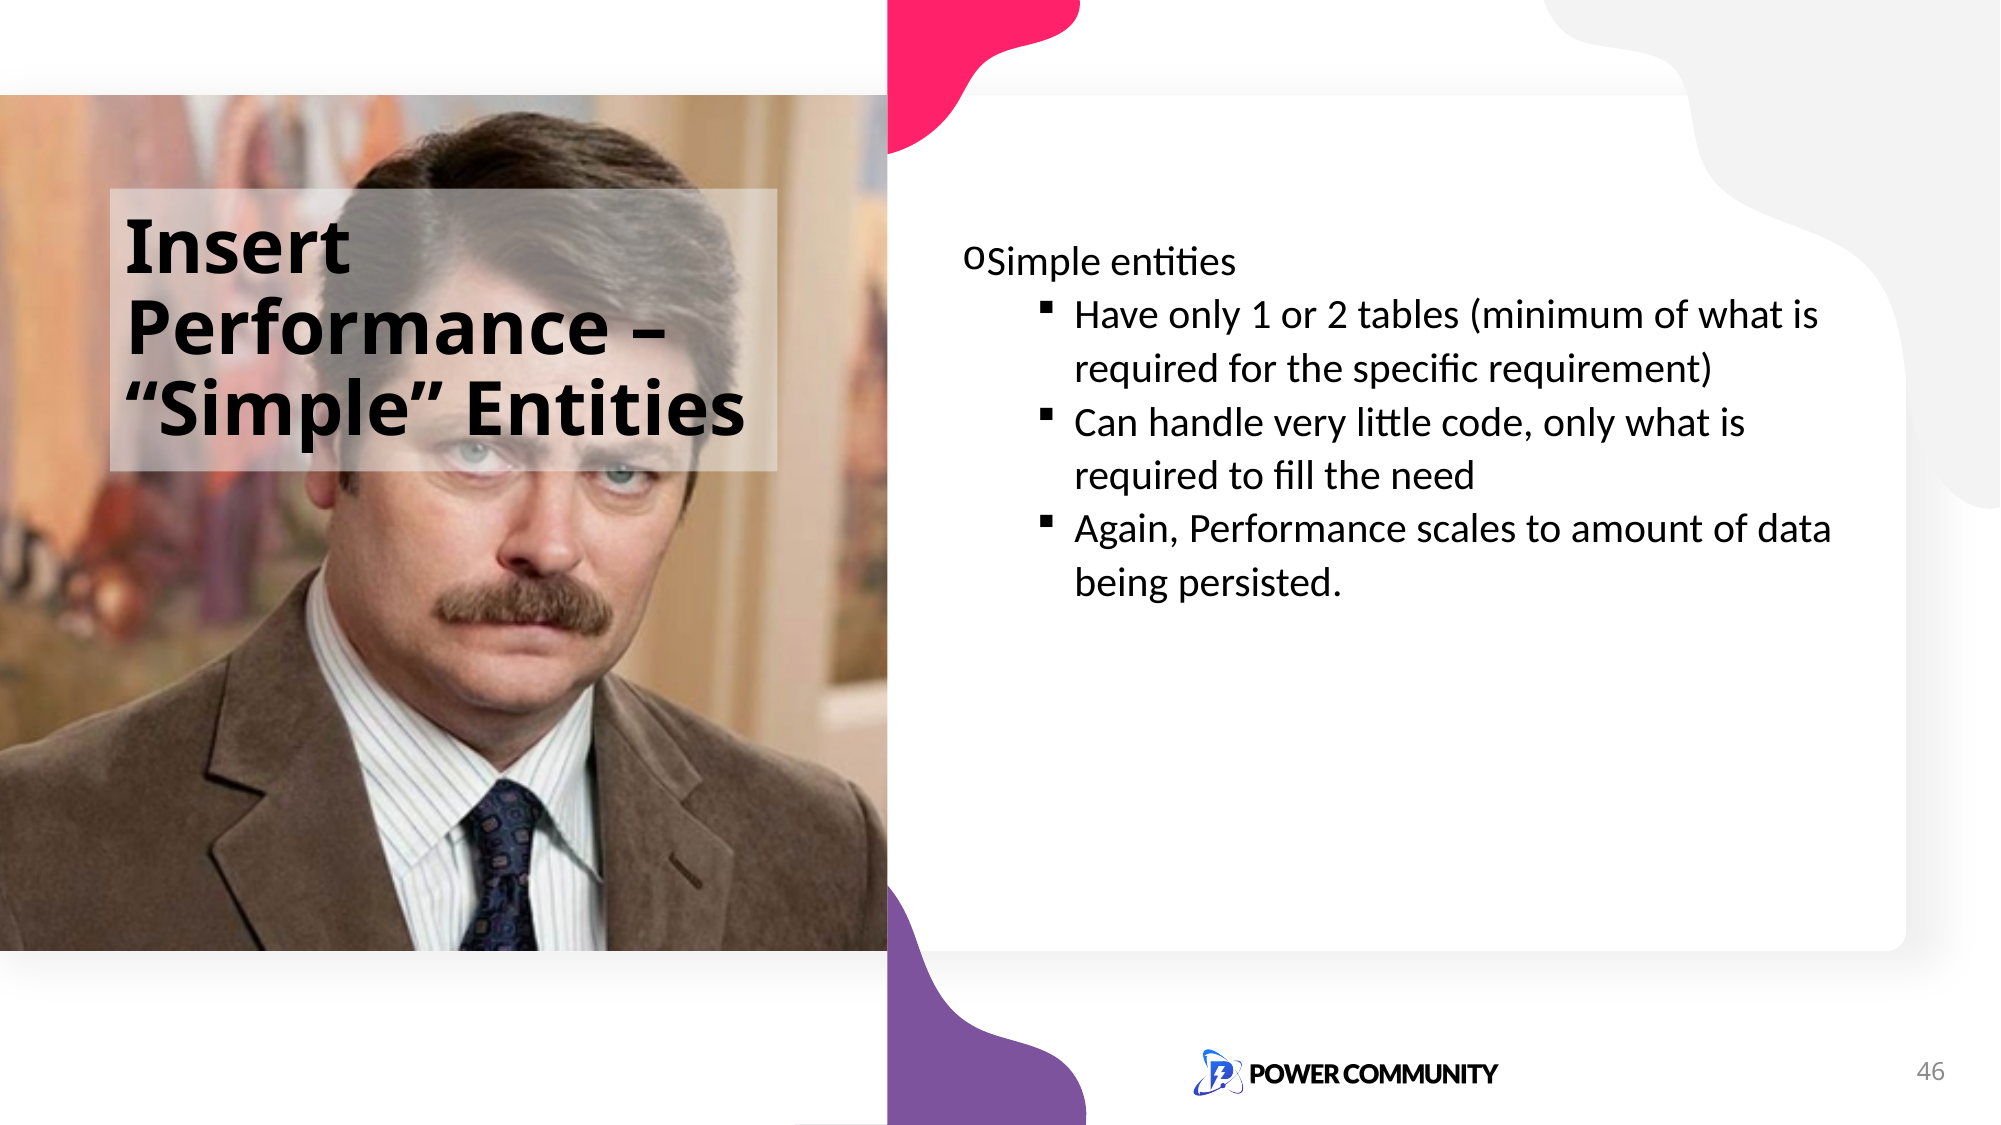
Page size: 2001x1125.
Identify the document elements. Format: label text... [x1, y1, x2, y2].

picture [0, 95, 888, 952]
picture [1158, 1037, 1534, 1108]
footer [1187, 1042, 1862, 1103]
list Simple entities Have only 1 or 2 tables (minimum of what is required for the specific requirement) Can handle very little code, only what is required to fill the need Again, Performance scales to amount of data being persisted. [946, 222, 1863, 890]
slide_number 46 [1862, 1042, 2000, 1103]
